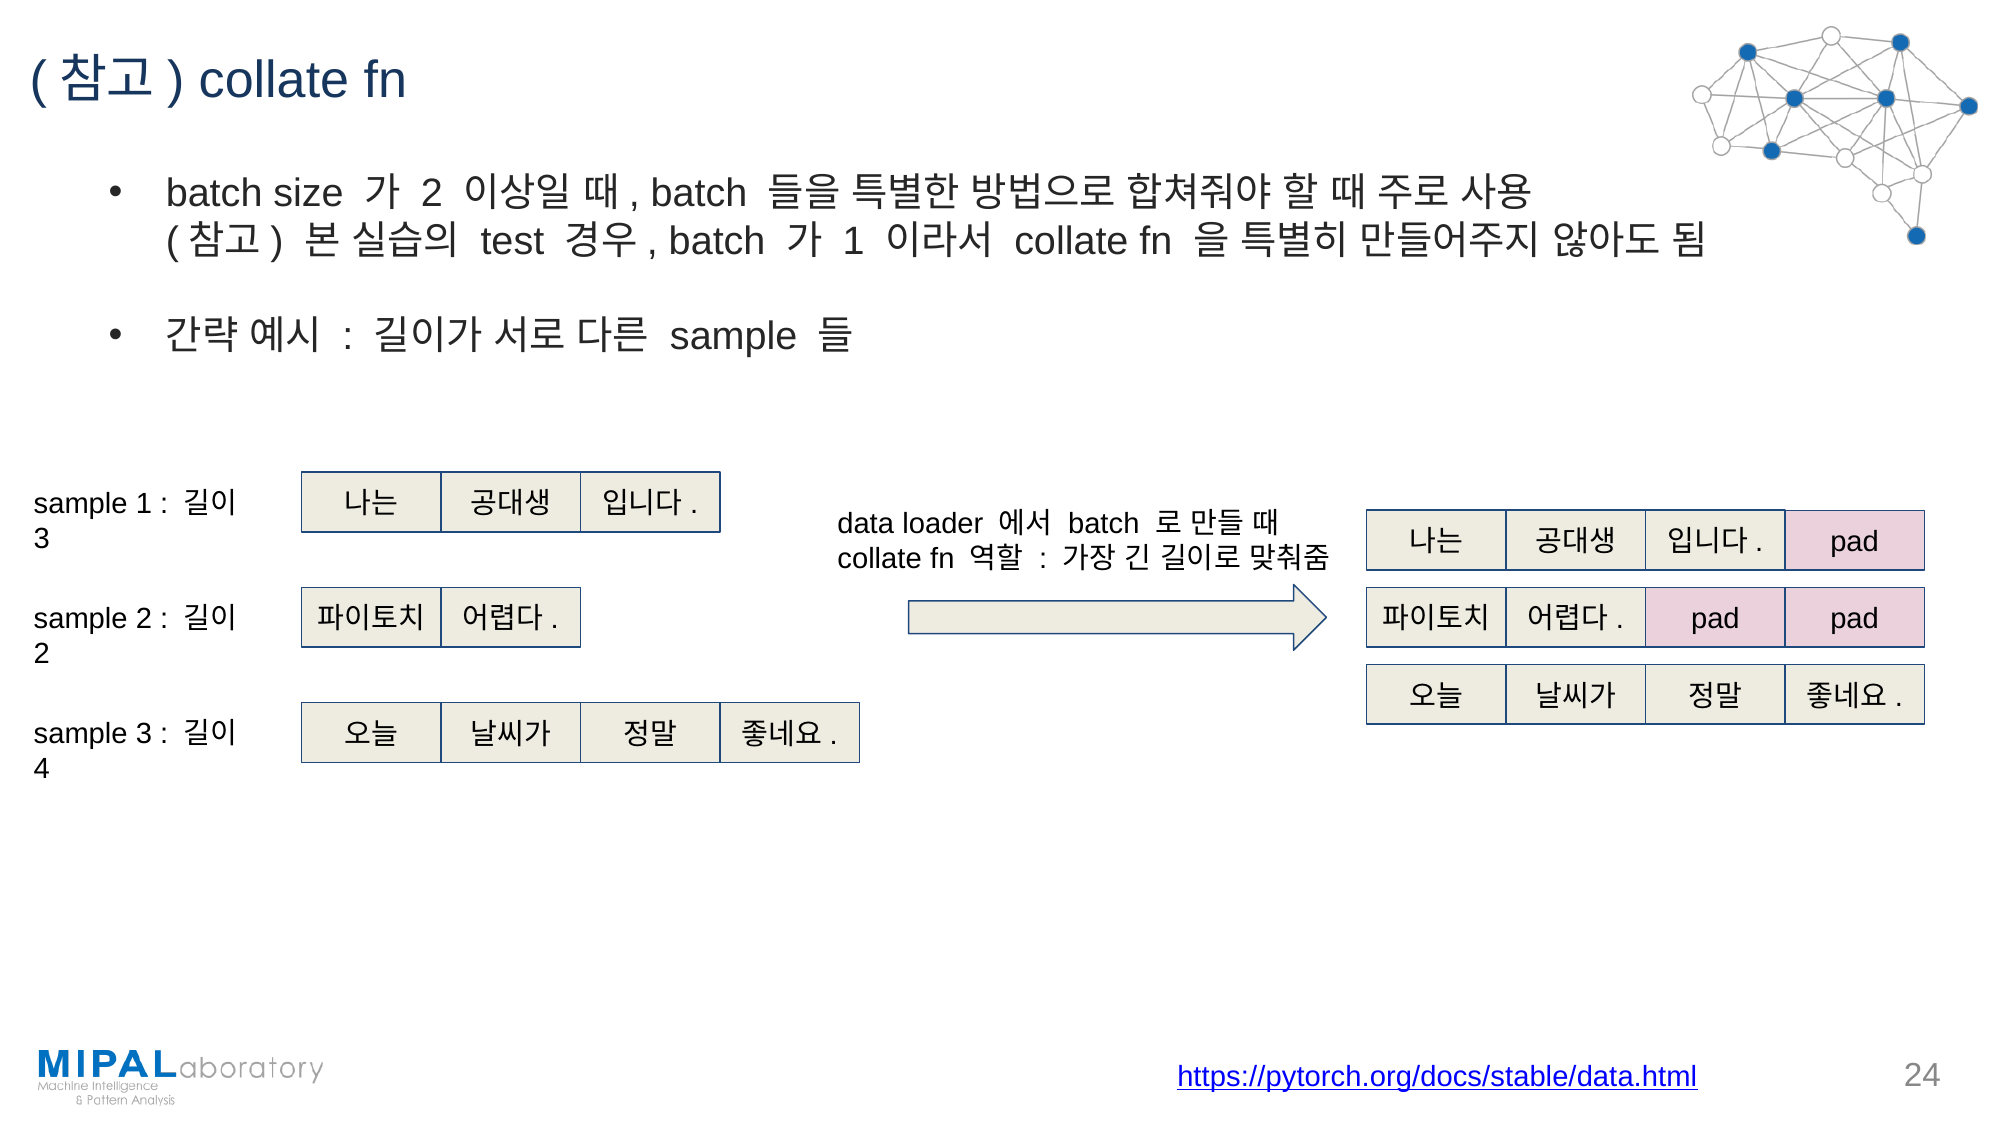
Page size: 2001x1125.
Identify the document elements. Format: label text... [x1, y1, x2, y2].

text_box pad [1785, 587, 1925, 648]
text_box https://pytorch.org/docs/stable/data.html [1162, 1042, 1888, 1108]
text_box 공대생 [1506, 510, 1645, 571]
text_box 나는 [301, 472, 441, 532]
text_box 입니다. [1645, 510, 1785, 571]
text_box sample 2 : 길이 2 [18, 584, 279, 685]
text_box 입니다. [580, 472, 720, 532]
text_box pad [1645, 587, 1785, 648]
text_box sample 1 : 길이 3 [18, 469, 279, 570]
text_box 오늘 [301, 702, 441, 763]
text_box sample 3 : 길이 4 [18, 699, 279, 800]
text_box 어렵다. [1506, 587, 1645, 648]
text_box 정말 [1645, 664, 1785, 725]
text_box 좋네요. [720, 702, 860, 763]
slide_number ‹#› [1888, 1042, 1961, 1103]
title (참고) collate fn [9, 13, 1810, 140]
text_box 파이토치 [301, 587, 441, 648]
text_box data loader 에서 batch 로 만들 때 collate fn 역할 : 가장 긴 길이로 맞춰줌 [822, 489, 1358, 590]
text_box 정말 [580, 702, 720, 763]
text_box 좋네요. [1785, 664, 1925, 725]
picture [1692, 26, 1978, 245]
picture [38, 1050, 323, 1106]
text_box 날씨가 [441, 702, 580, 763]
text_box 어렵다. [441, 587, 581, 648]
text_box 오늘 [1366, 664, 1506, 725]
list batch size 가 2 이상일 때, batch 들을 특별한 방법으로 합쳐줘야 할 때 주로 사용 (참고) 본 실습의 test 경우, batch 가 1 이라서 collate fn 을 특별히 만들어주지 않아도 됨 간략 예시 : 길이가 서로 다른 sample 들 [70, 157, 1930, 402]
text_box 나는 [1366, 510, 1506, 571]
text_box 파이토치 [1366, 587, 1506, 648]
text_box 공대생 [441, 472, 580, 532]
text_box [908, 584, 1327, 651]
text_box 날씨가 [1506, 664, 1645, 725]
text_box pad [1785, 510, 1925, 571]
